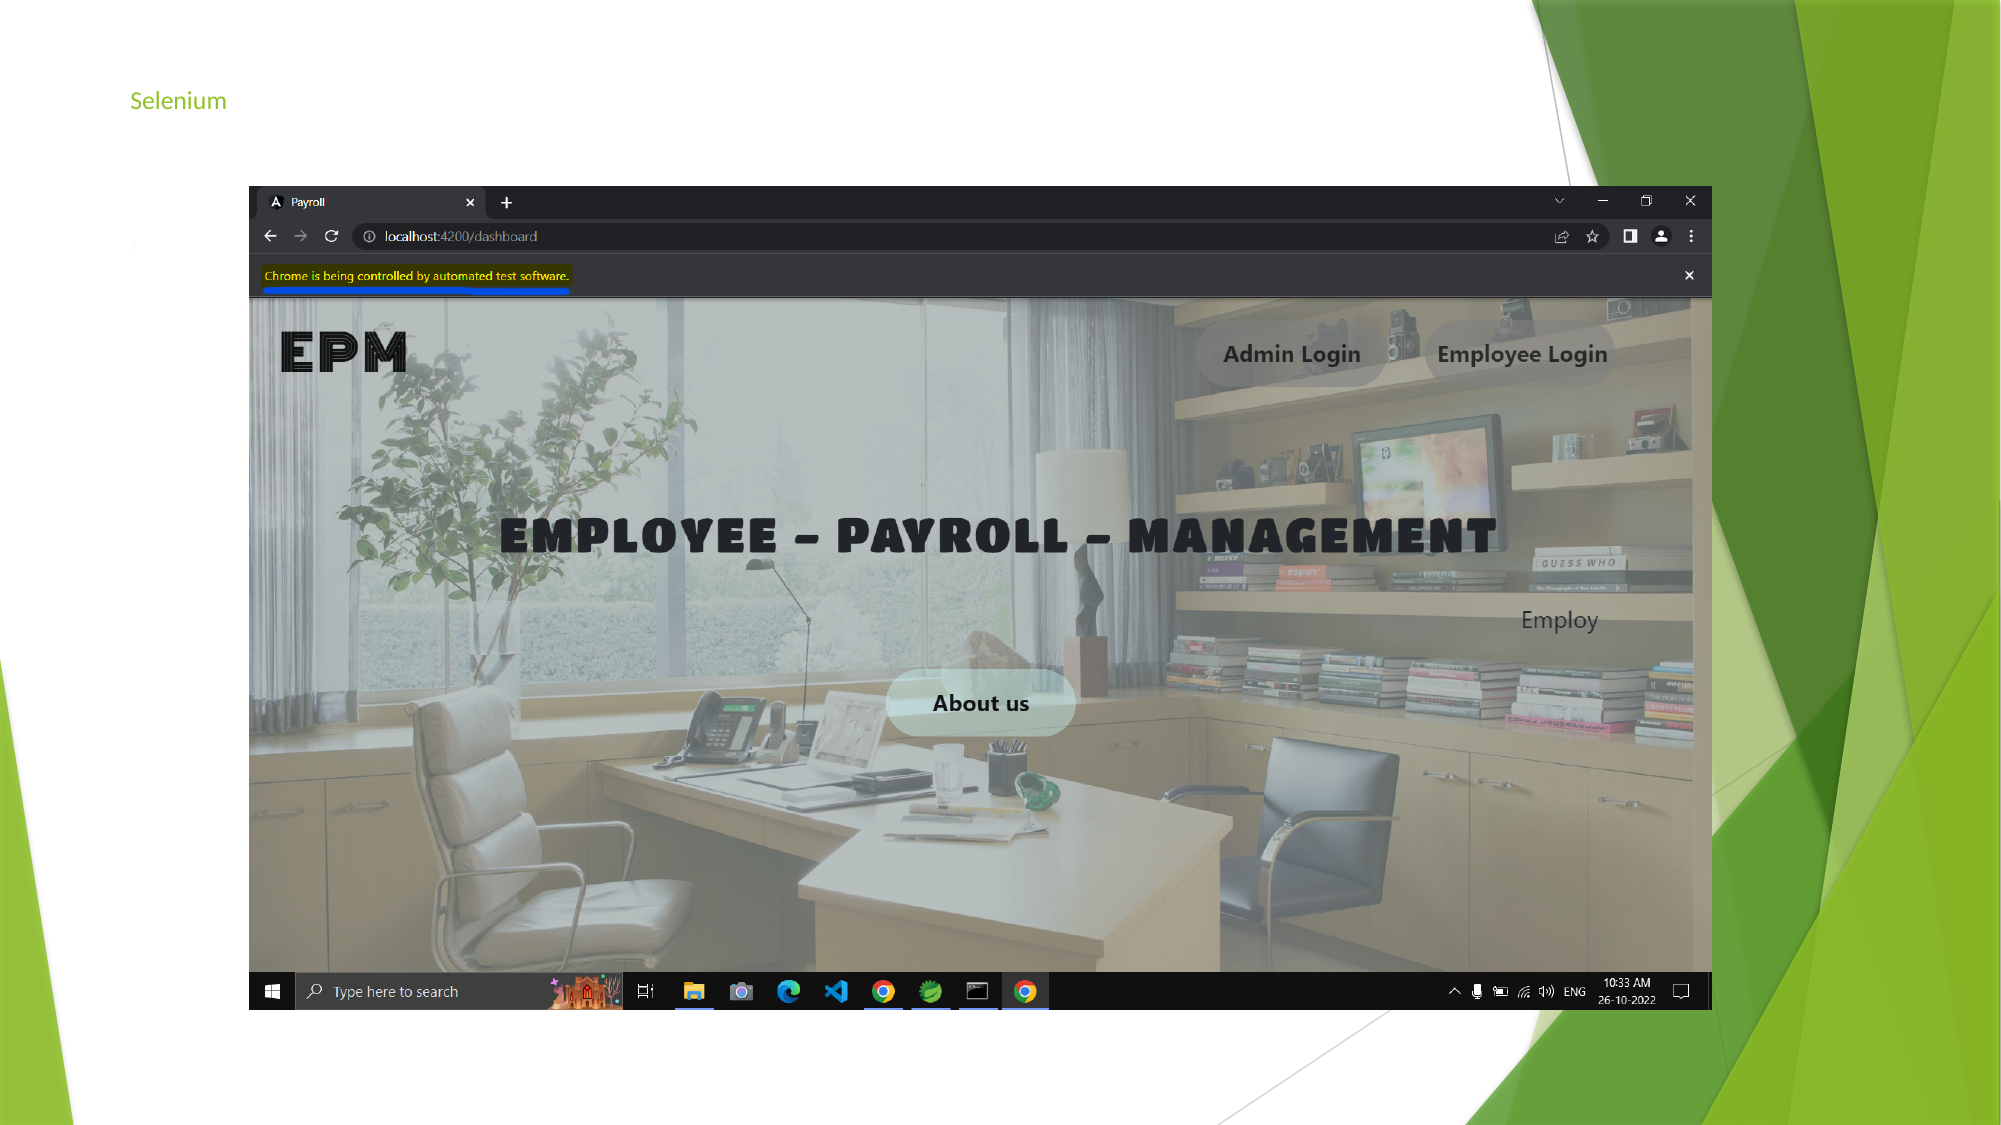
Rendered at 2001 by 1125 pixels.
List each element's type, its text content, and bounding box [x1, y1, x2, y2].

title Selenium ) [115, 73, 1438, 274]
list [248, 185, 1713, 1010]
